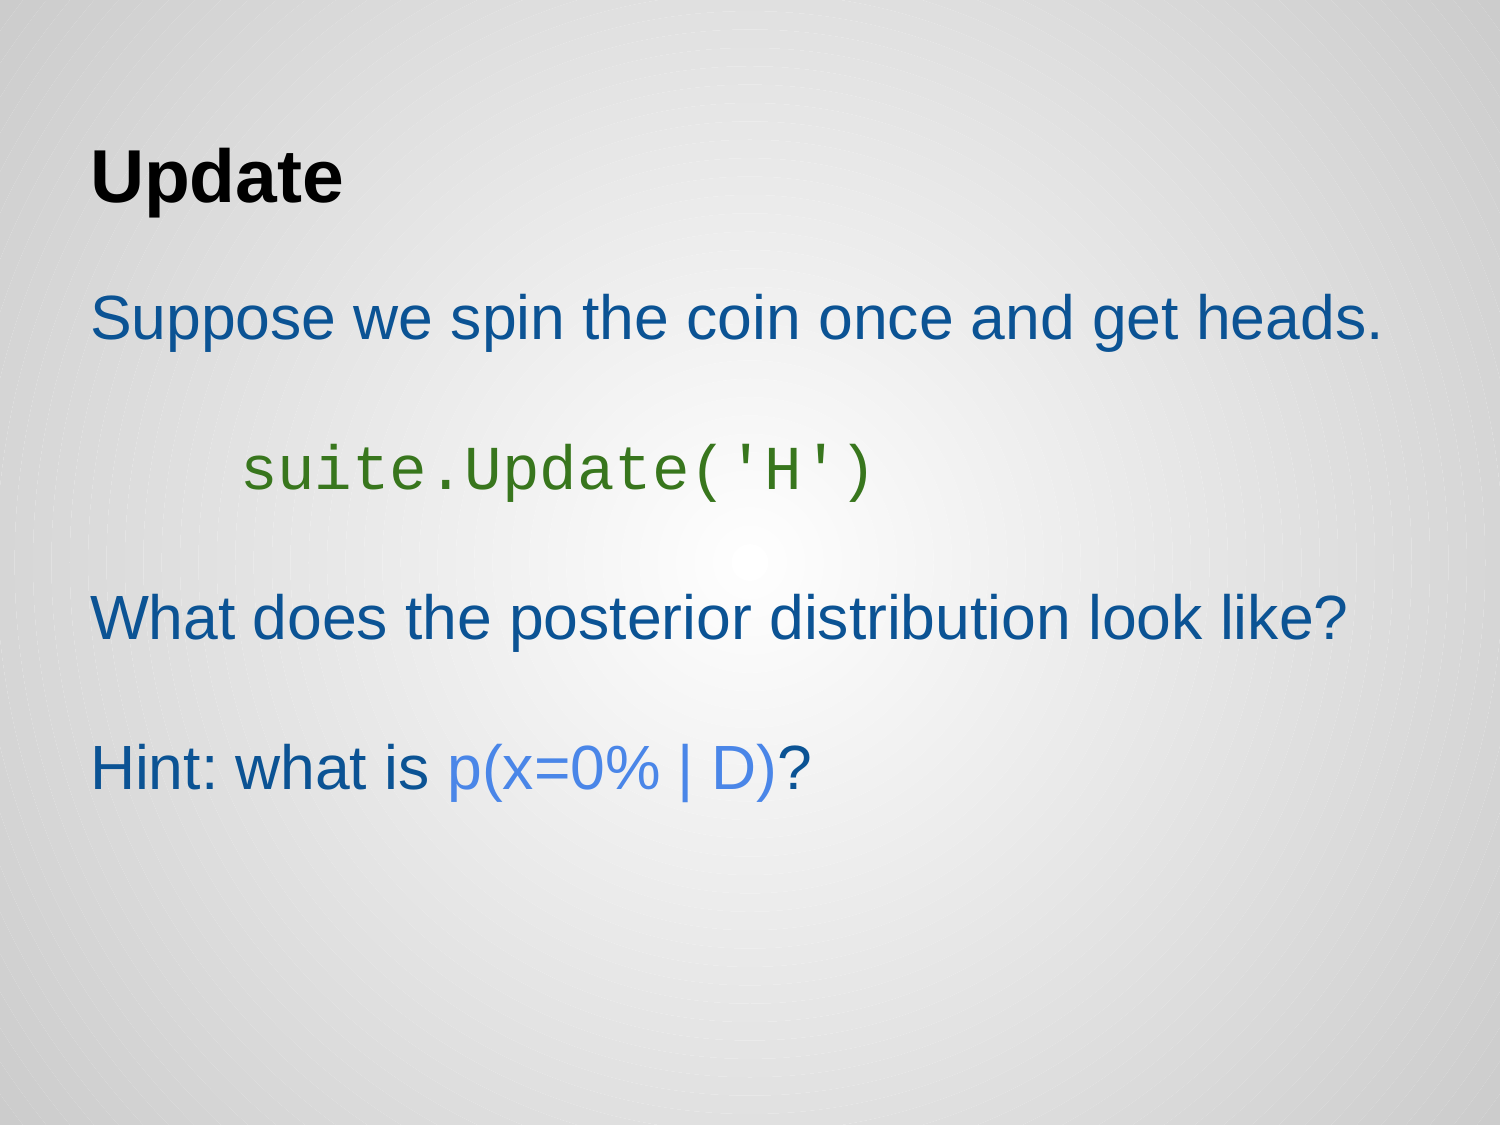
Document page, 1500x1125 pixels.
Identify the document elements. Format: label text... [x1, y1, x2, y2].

list Suppose we spin the coin once and get heads. suite.Update('H') What does the posterior distribution look like? Hint: what is p(x=0% | D)? [75, 262, 1425, 1078]
title Update [75, 45, 1425, 233]
